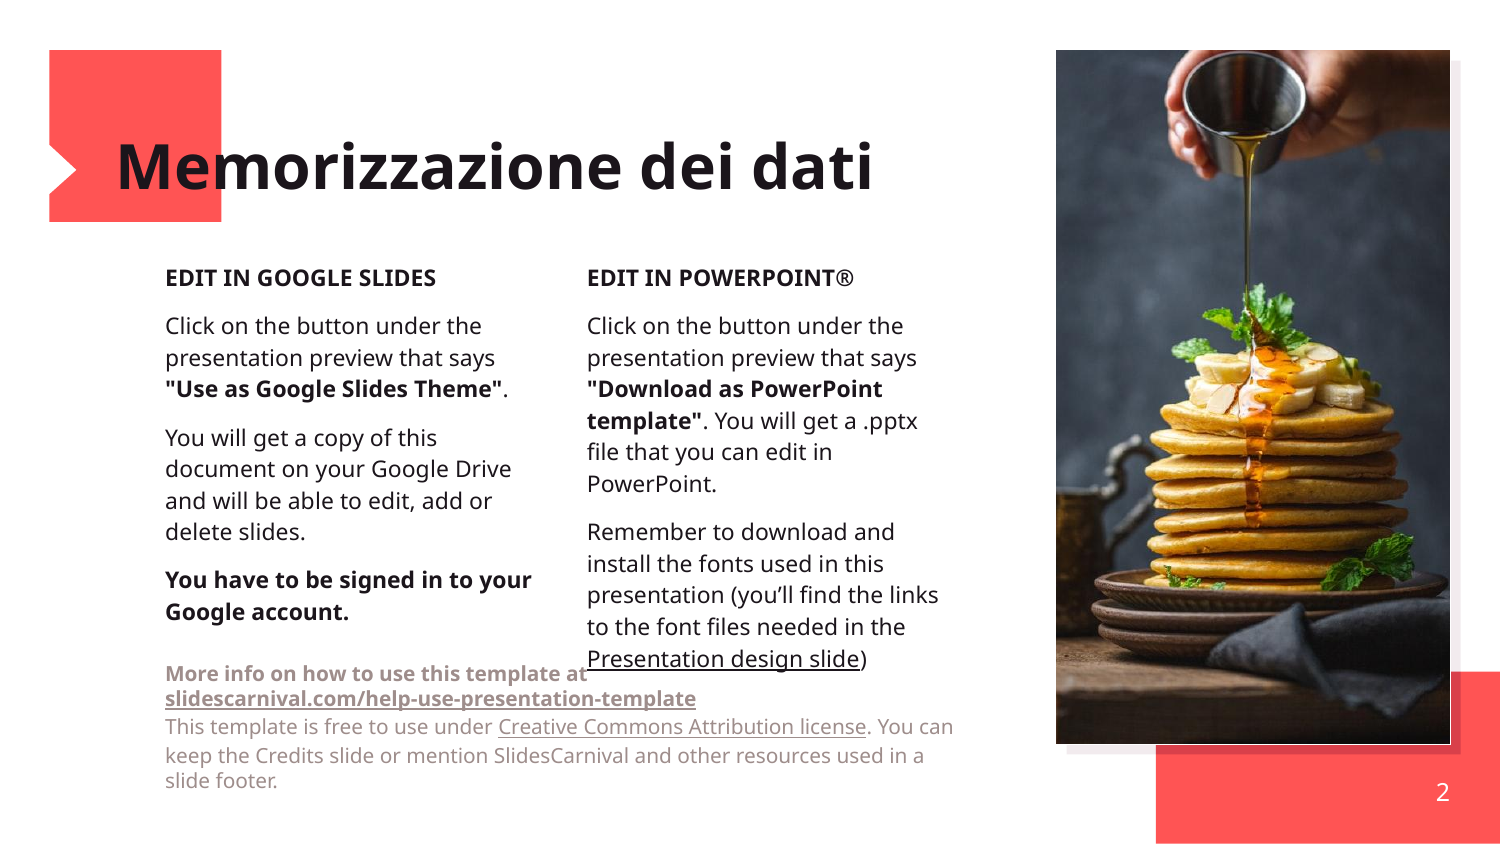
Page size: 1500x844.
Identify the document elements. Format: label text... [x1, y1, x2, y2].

slide_number 2 [1350, 751, 1450, 844]
picture [1055, 49, 1451, 744]
list EDIT IN POWERPOINT® Click on the button under the presentation preview that says "Download as PowerPoint template". You will get a .pptx file that you can edit in PowerPoint. Remember to download and install the fonts used in this presentation (you’ll find the links to the font files needed in the Presentation design slide) [586, 259, 957, 637]
list More info on how to use this template at slidescarnival.com/help-use-presentation-template This template is free to use under Creative Commons Attribution license. You can keep the Credits slide or mention SlidesCarnival and other resources used in a slide footer. [165, 660, 957, 782]
title Memorizzazione dei dati [115, 137, 957, 203]
list EDIT IN GOOGLE SLIDES Click on the button under the presentation preview that says "Use as Google Slides Theme". You will get a copy of this document on your Google Drive and will be able to edit, add or delete slides. You have to be signed in to your Google account. [165, 259, 535, 637]
